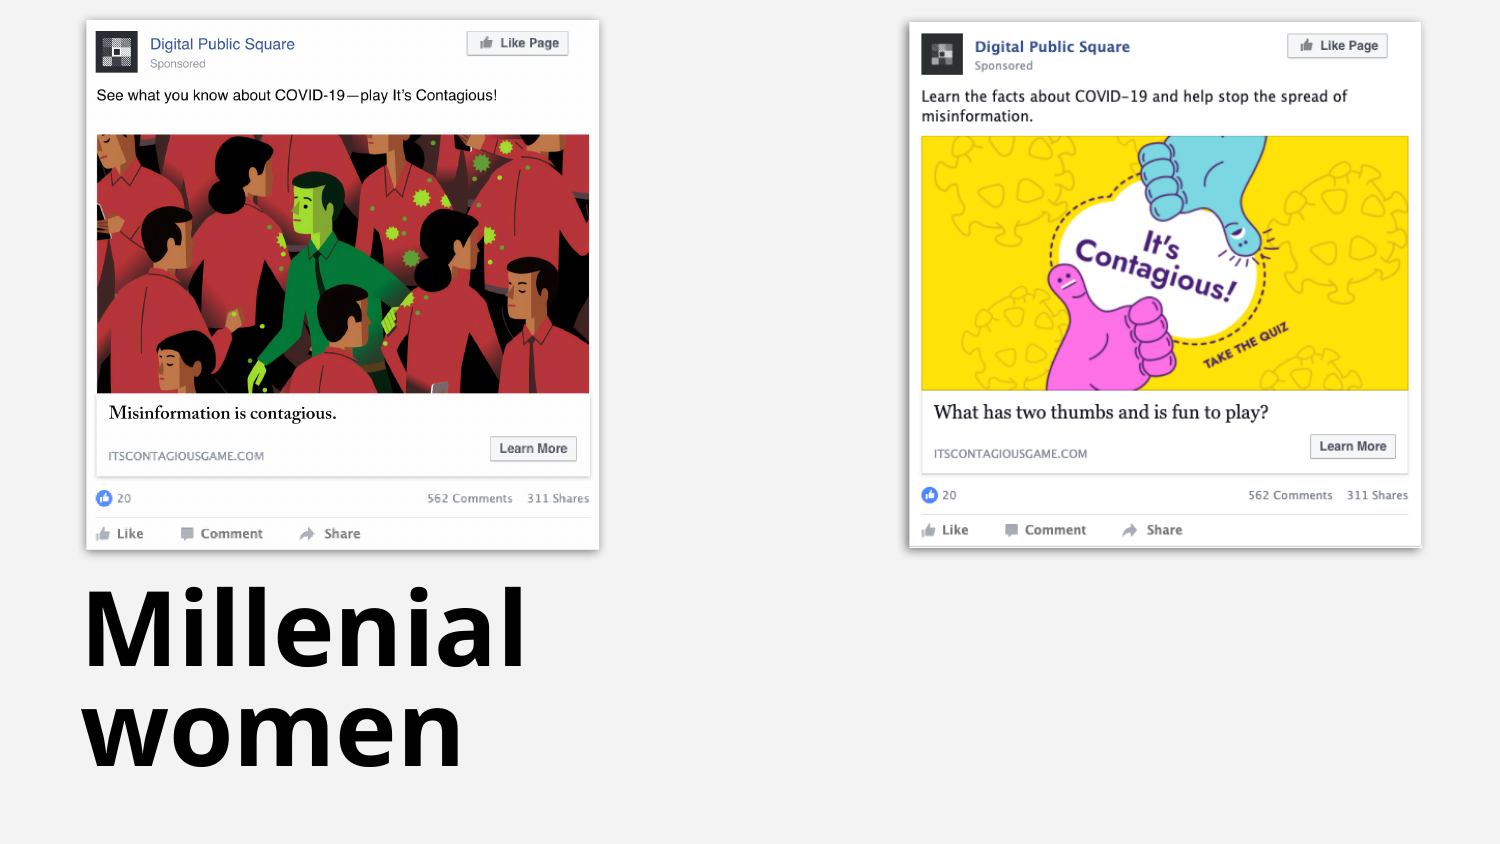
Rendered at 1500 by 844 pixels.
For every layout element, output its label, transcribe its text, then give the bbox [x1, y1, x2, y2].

picture [86, 19, 600, 550]
title Millenial women [64, 542, 938, 802]
picture [908, 22, 1423, 548]
